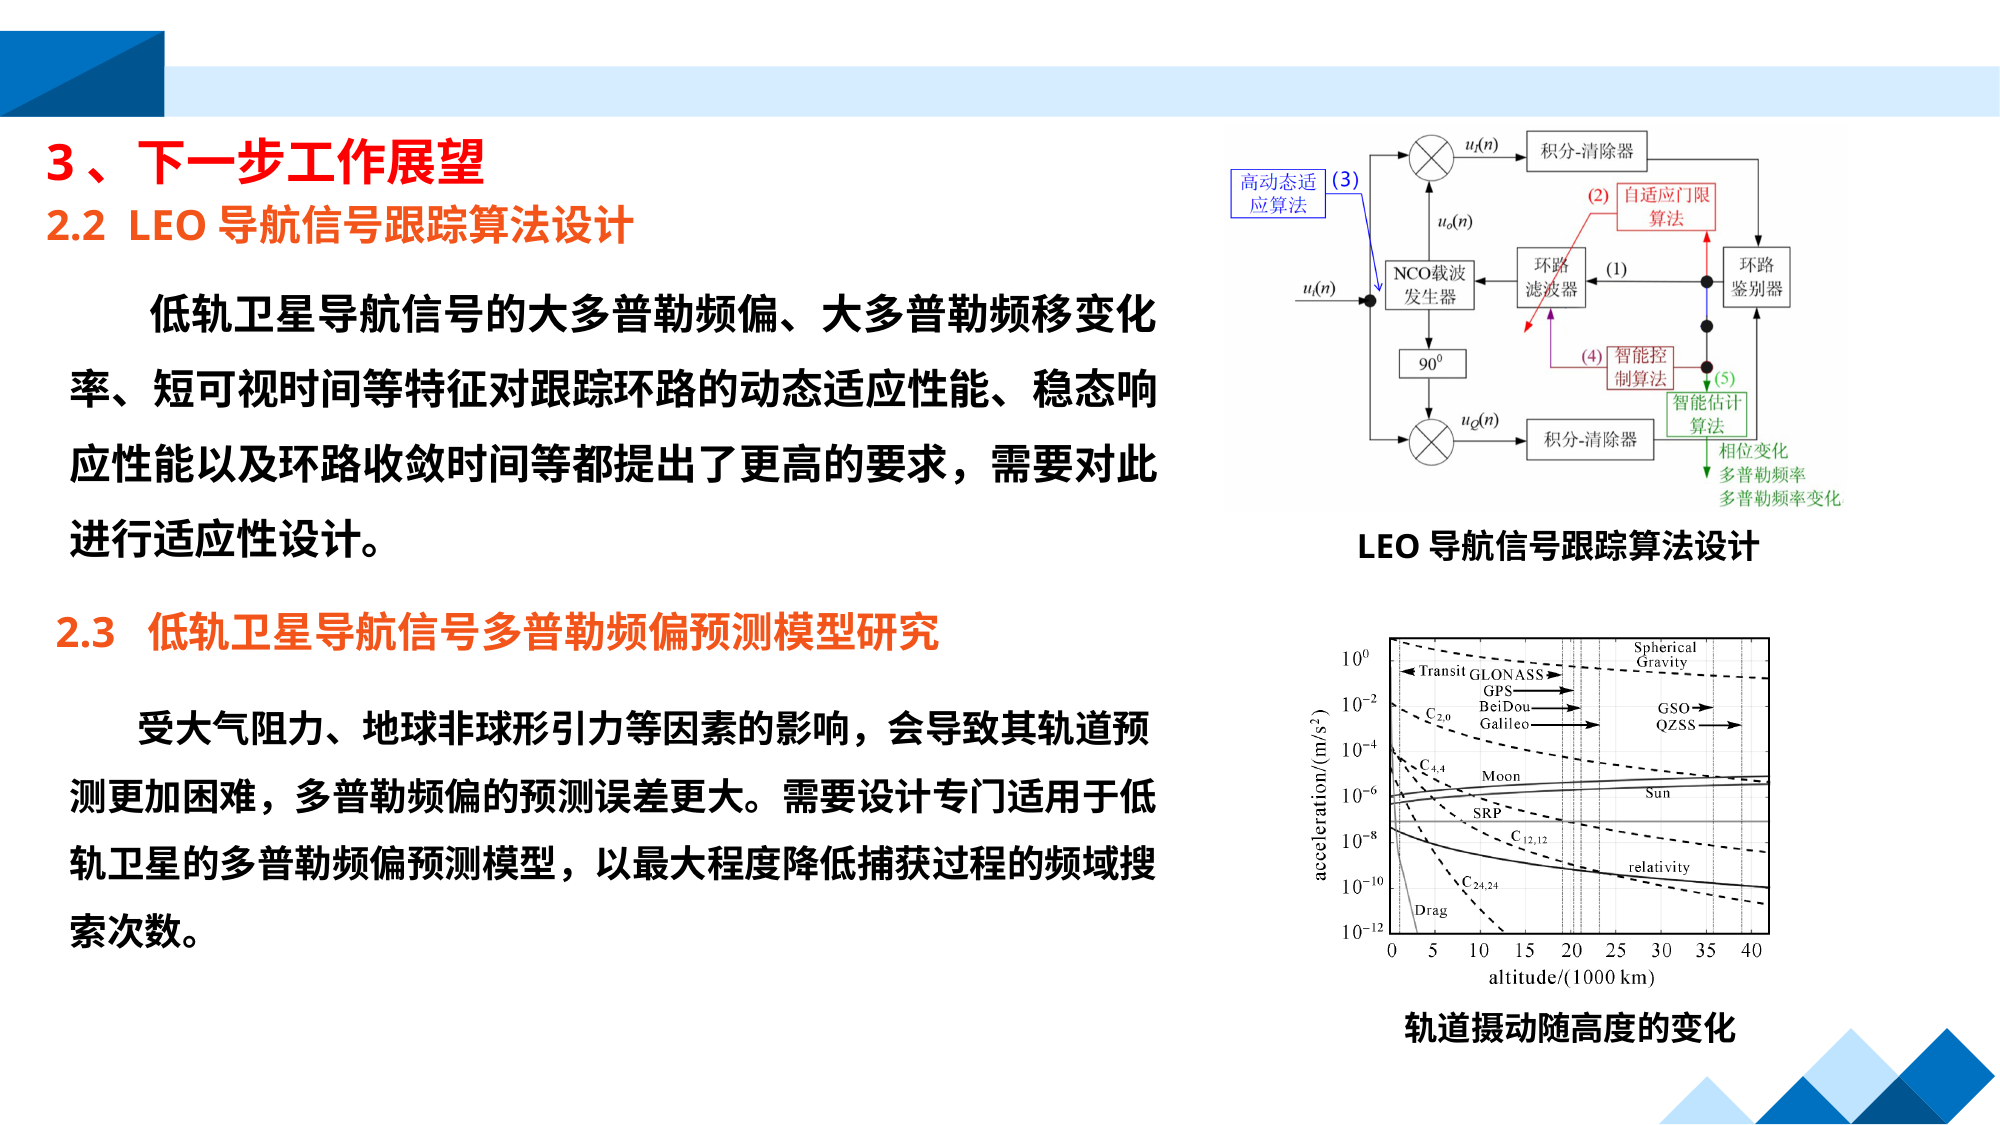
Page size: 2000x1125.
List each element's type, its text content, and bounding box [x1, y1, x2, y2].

text_box 低轨卫星导航信号的大多普勒频偏、大多普勒频移变化率、短可视时间等特征对跟踪环路的动态适应性能、稳态响应性能以及环路收敛时间等都提出了更高的要求，需要对此进行适应性设计。 [54, 255, 1173, 571]
text_box 3、下一步工作展望 2.2 LEO导航信号跟踪算法设计 [31, 123, 1880, 259]
text_box 2.3 低轨卫星导航信号多普勒频偏预测模型研究 [40, 597, 955, 663]
text_box LEO导航信号跟踪算法设计 [1336, 517, 1782, 573]
picture [1310, 633, 1774, 988]
text_box 轨道摄动随高度的变化 [1377, 999, 1764, 1055]
text_box 受大气阻力、地球非球形引力等因素的影响，会导致其轨道预测更加困难，多普勒频偏的预测误差更大。需要设计专门适用于低轨卫星的多普勒频偏预测模型，以最大程度降低捕获过程的频域搜索次数。 [54, 675, 1176, 960]
picture [1223, 125, 1847, 511]
